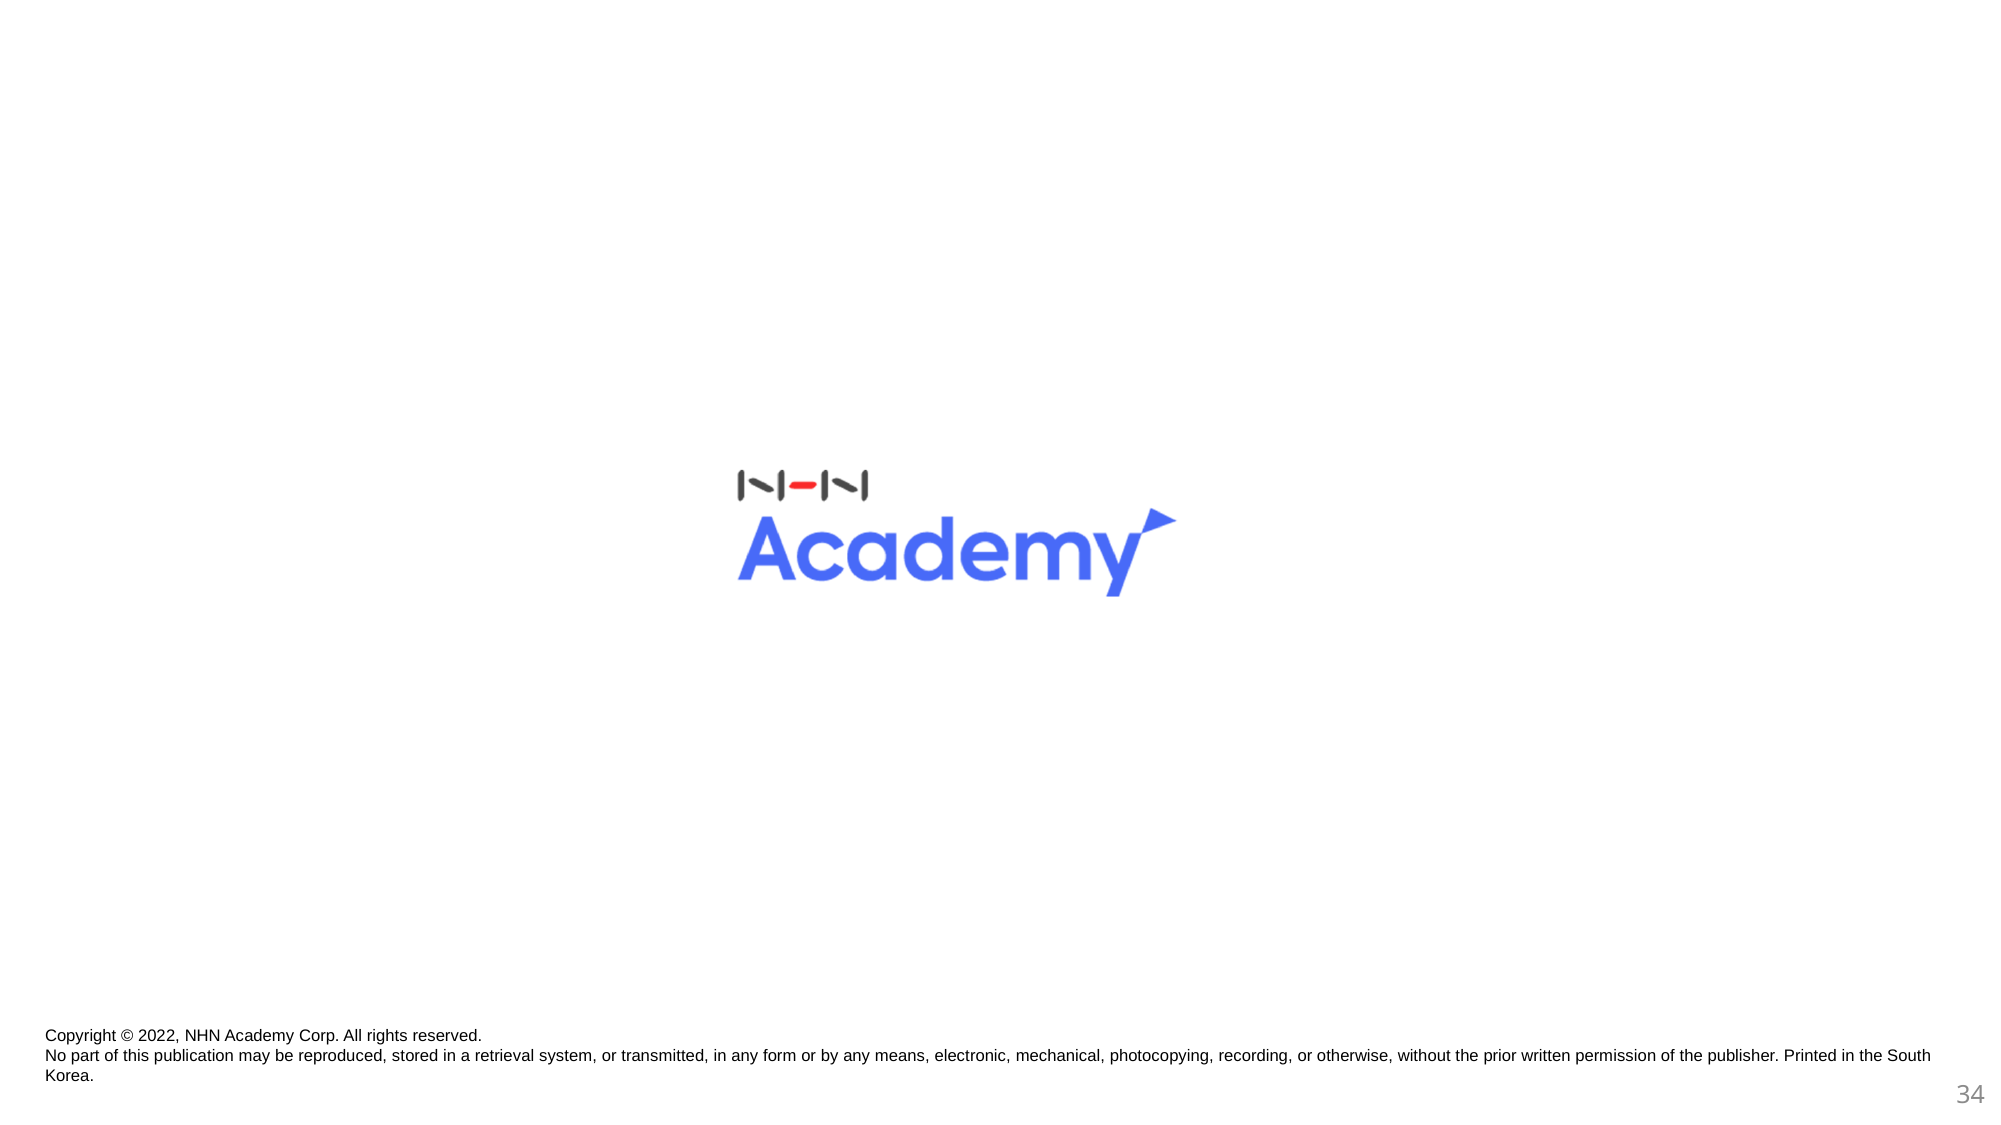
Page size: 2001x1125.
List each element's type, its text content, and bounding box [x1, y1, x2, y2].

slide_number 34 [1934, 1065, 2000, 1125]
picture [610, 354, 1297, 715]
